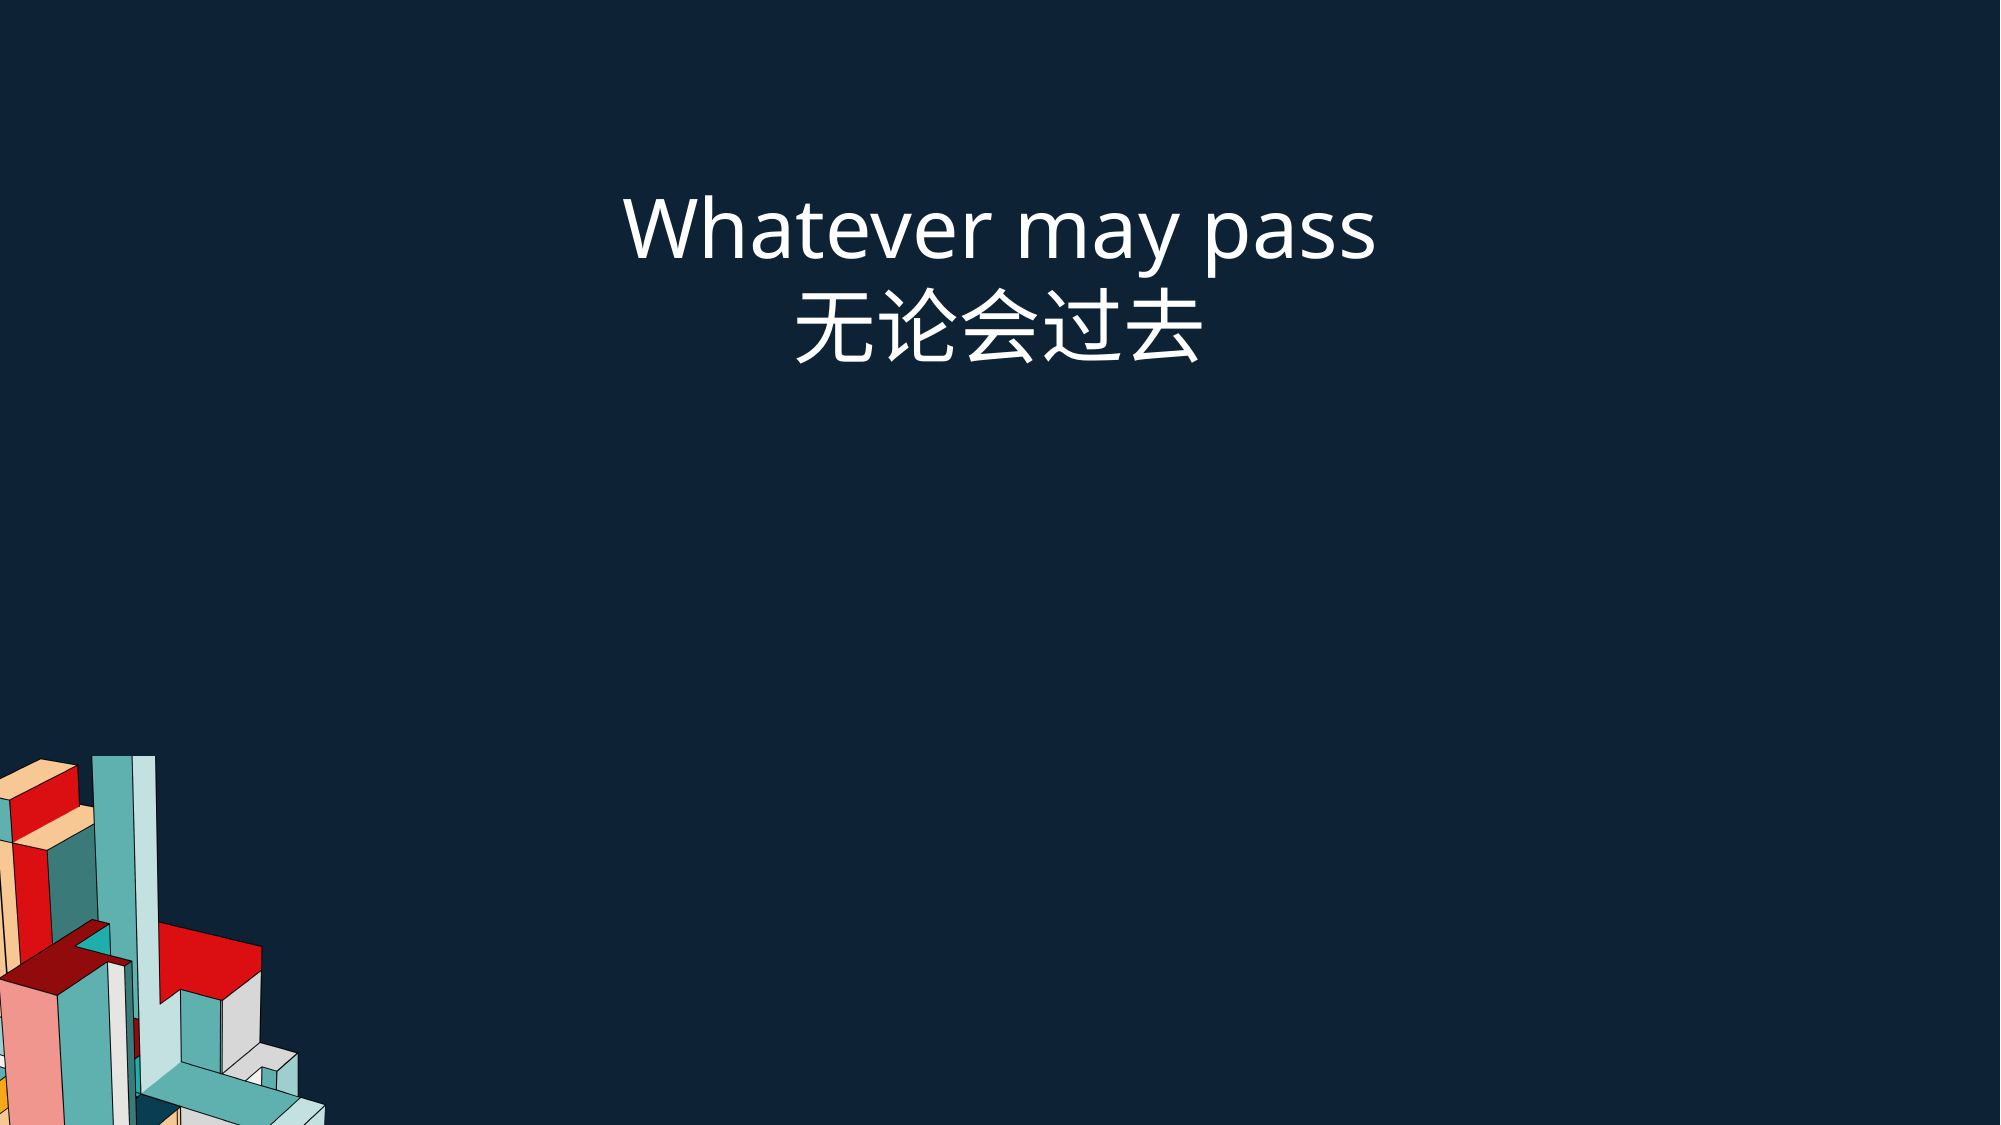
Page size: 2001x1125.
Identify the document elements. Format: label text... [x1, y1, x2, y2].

text_box Whatever may pass 无论会过去 [99, 168, 1900, 382]
picture [0, 756, 326, 1125]
